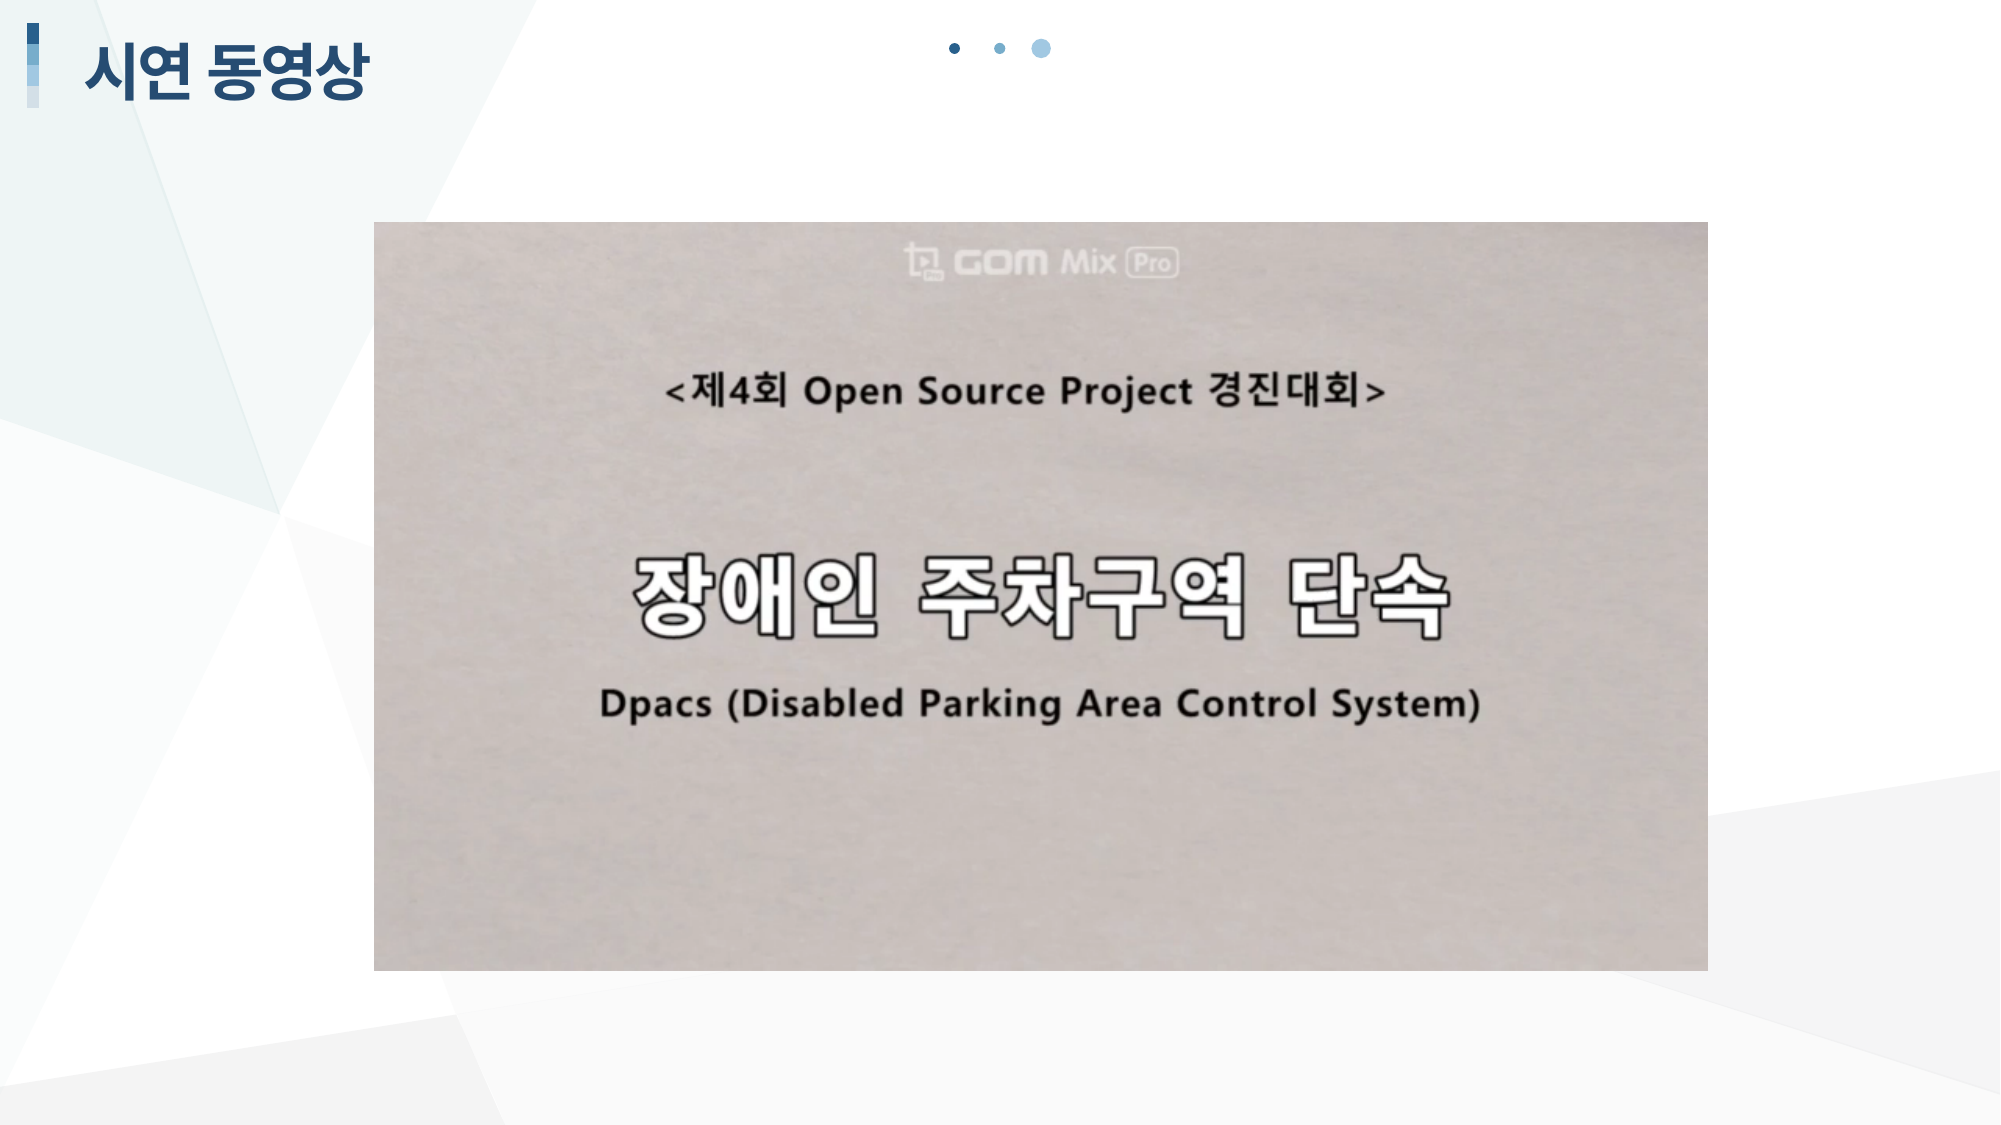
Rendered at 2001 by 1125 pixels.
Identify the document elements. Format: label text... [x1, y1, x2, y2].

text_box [948, 38, 1052, 59]
text_box 시연 동영상 [68, 25, 388, 115]
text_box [373, 221, 1709, 973]
